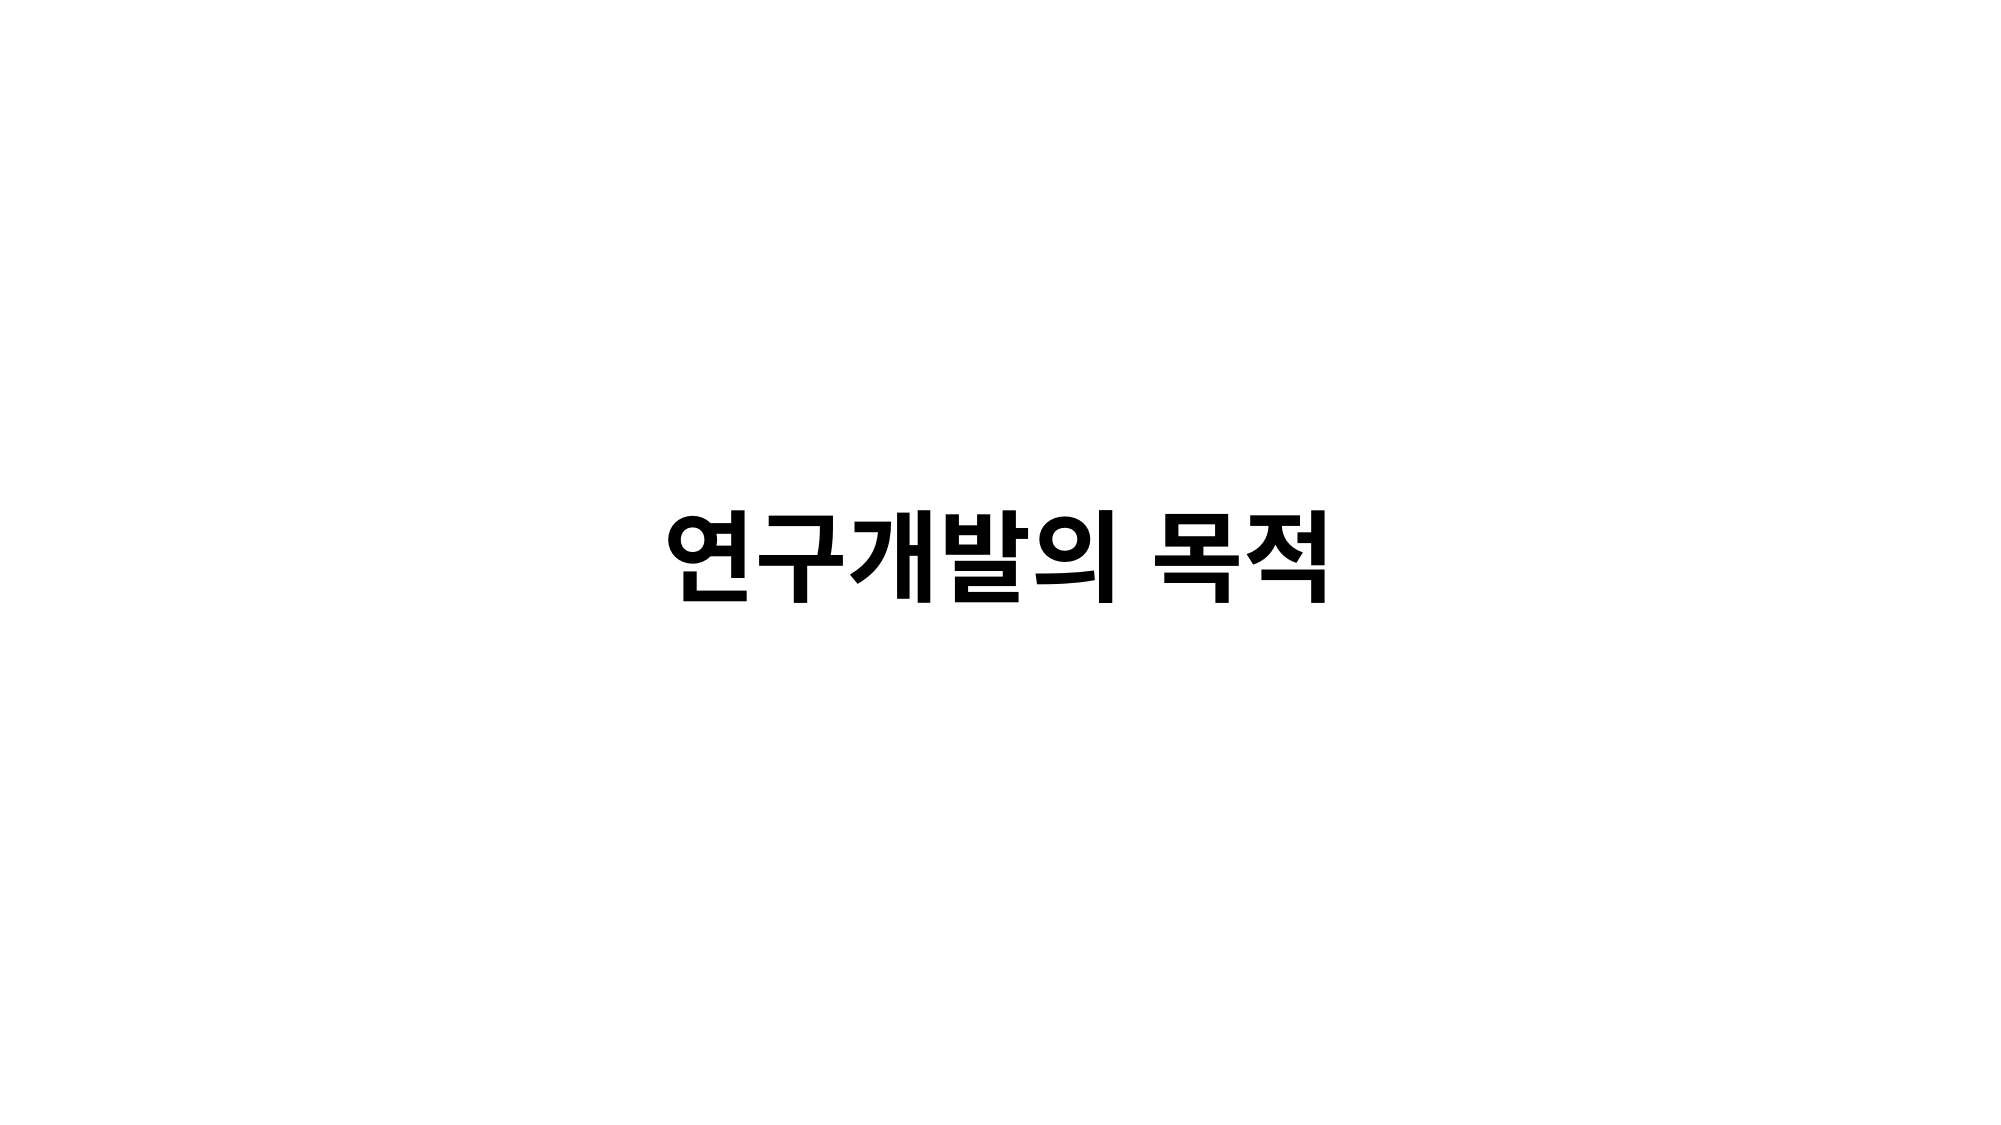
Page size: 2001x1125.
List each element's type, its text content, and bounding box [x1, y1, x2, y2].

subtitle 연구개발의 목적 [249, 426, 1750, 699]
